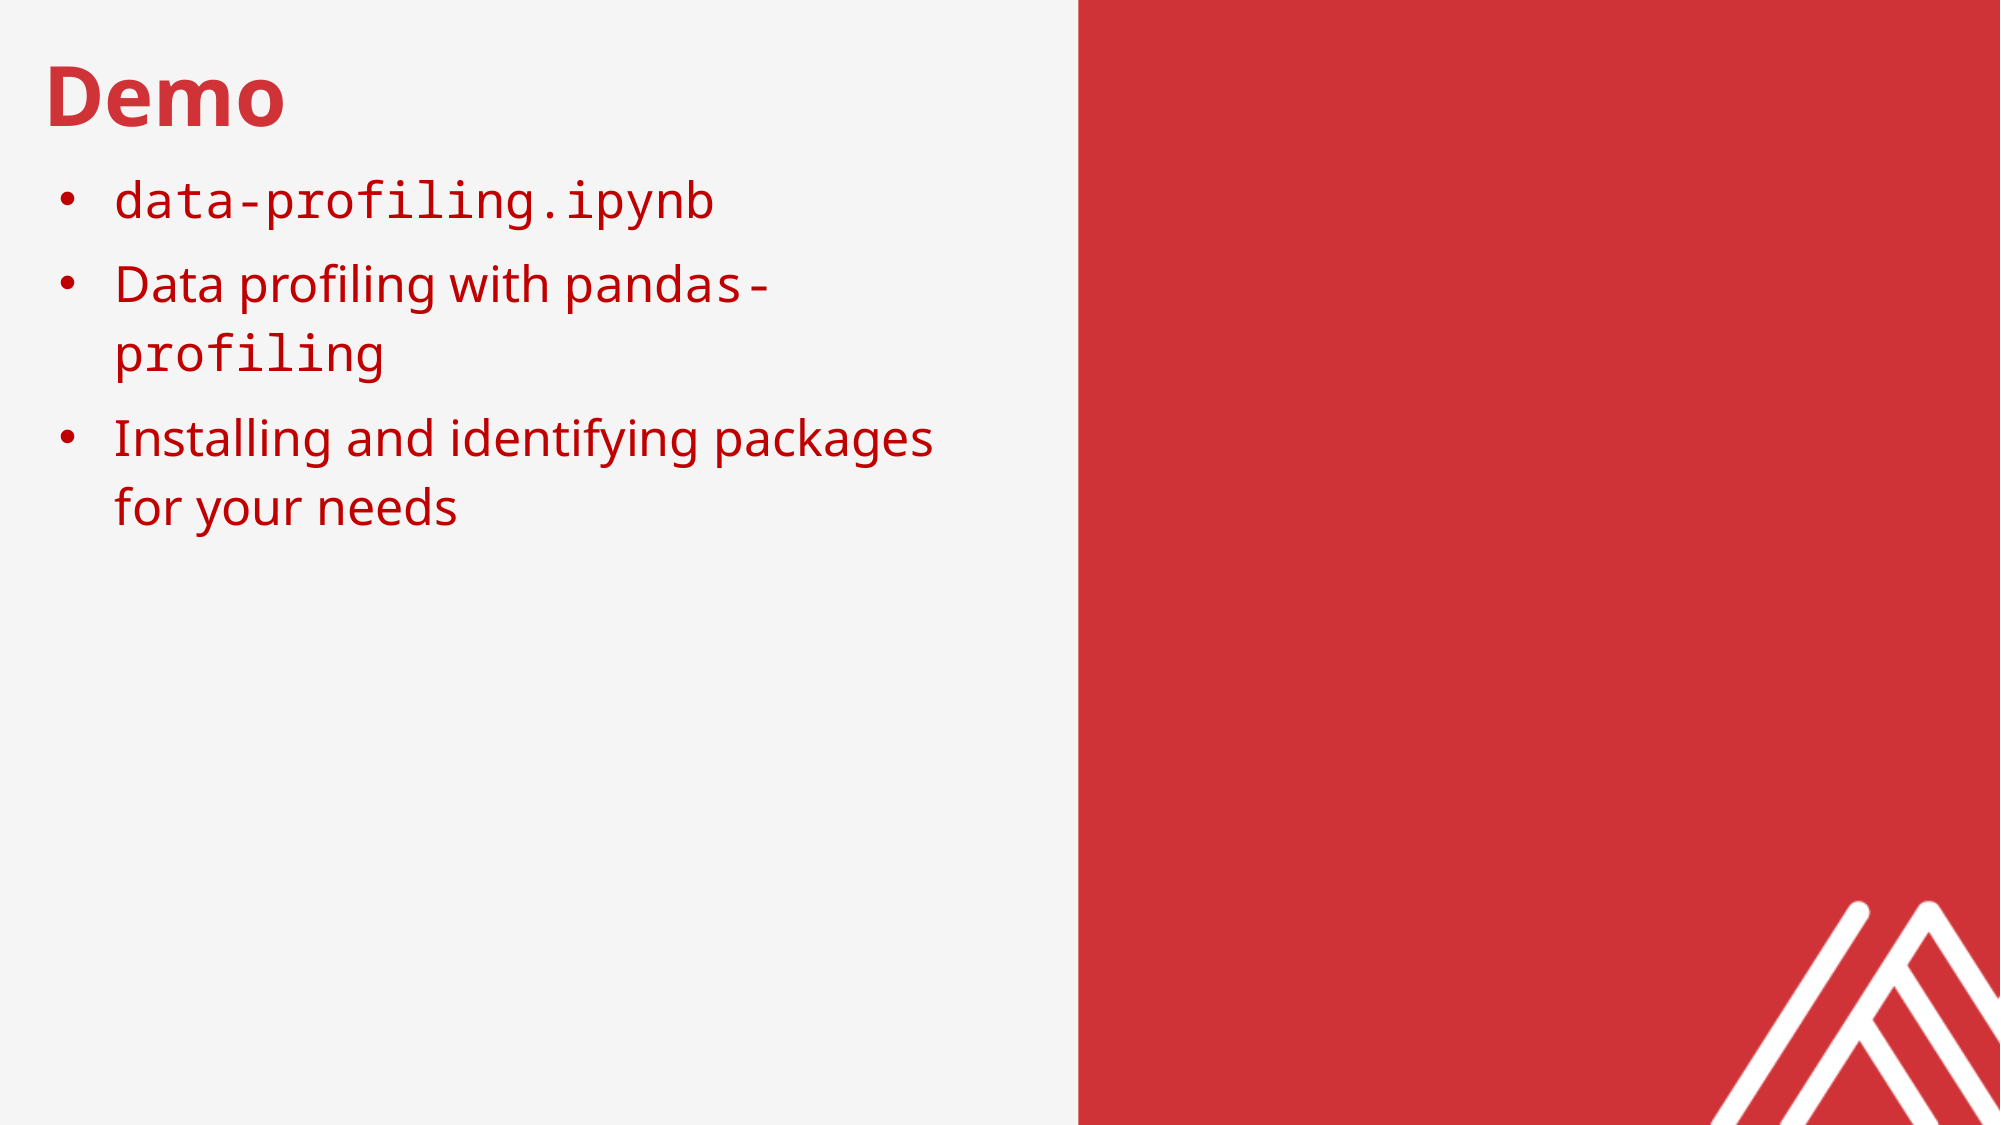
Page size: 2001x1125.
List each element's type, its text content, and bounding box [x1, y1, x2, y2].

text_box [1077, 0, 2000, 1125]
text_box Demo data-profiling.ipynb Data profiling with pandas-profiling Installing and identifying packages for your needs [28, 36, 1003, 643]
picture [1703, 825, 2000, 1125]
